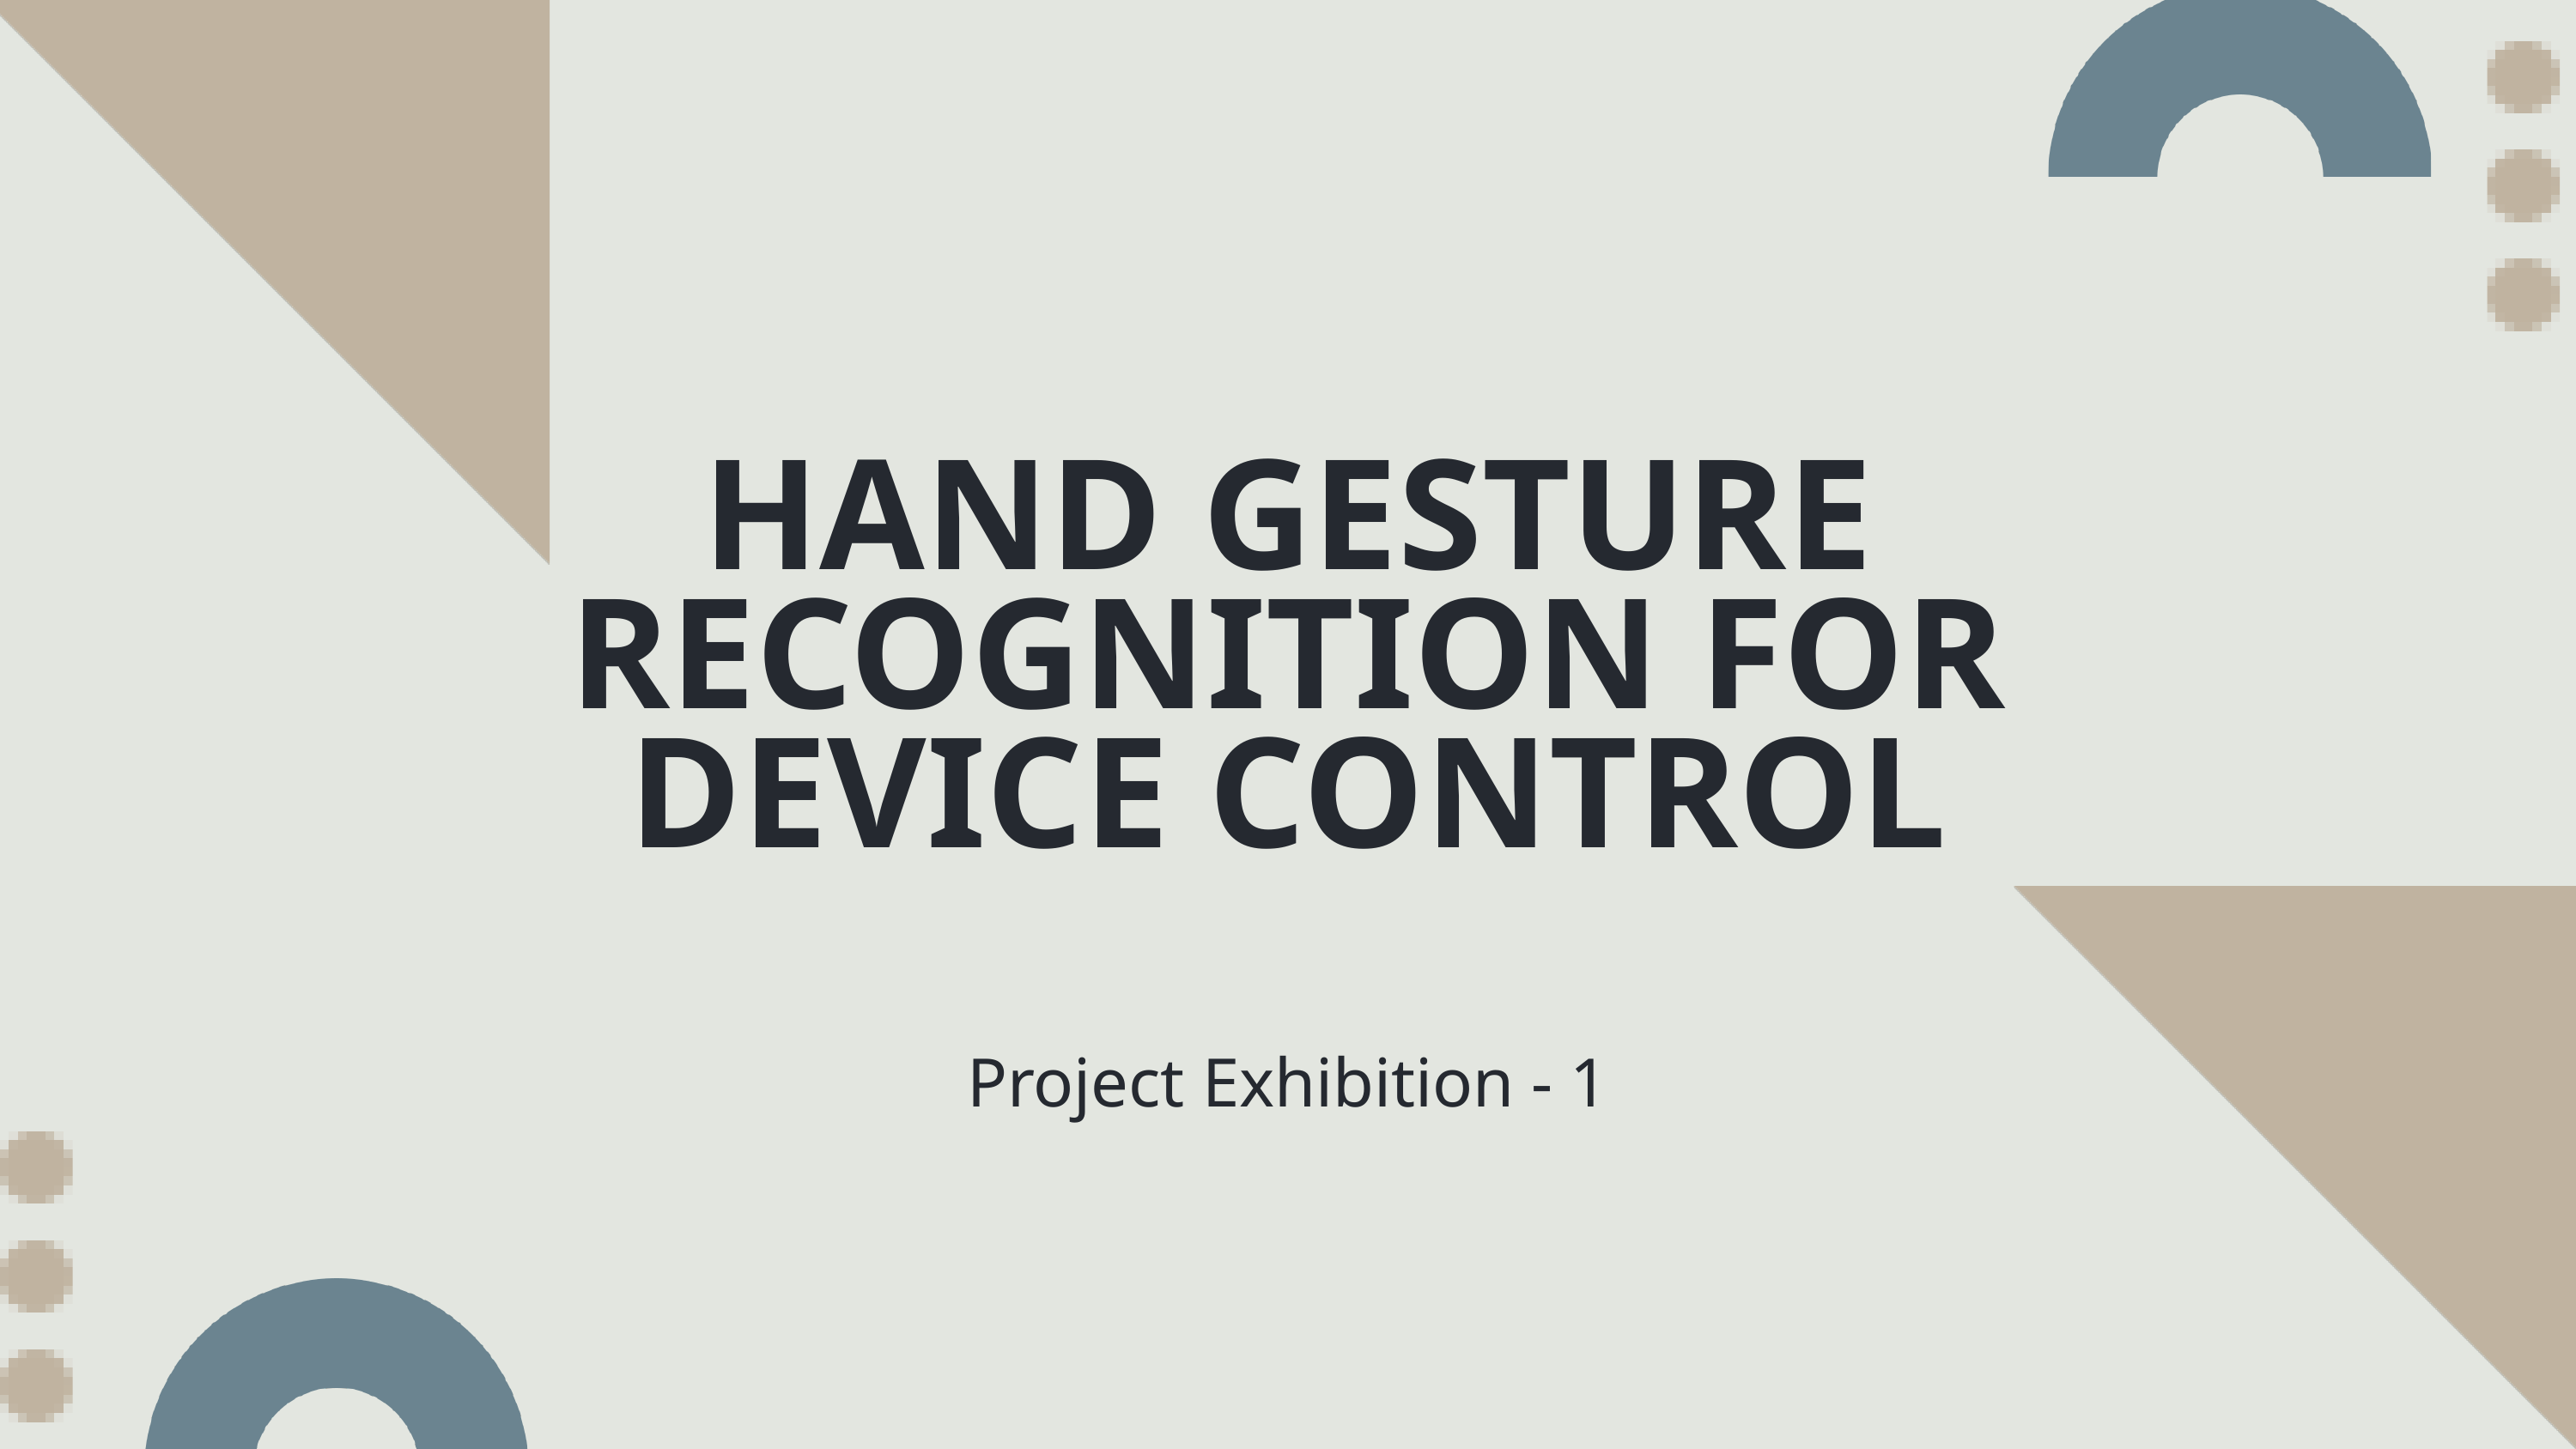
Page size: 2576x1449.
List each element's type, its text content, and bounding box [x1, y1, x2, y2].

text_box [2487, 41, 2561, 331]
text_box [2014, 886, 2576, 1449]
text_box HAND GESTURE RECOGNITION FOR DEVICE CONTROL [364, 461, 2212, 879]
text_box [0, 1131, 73, 1422]
text_box [2048, 0, 2432, 177]
text_box Project Exhibition - 1 [522, 1053, 2054, 1121]
text_box [144, 1278, 528, 1449]
text_box [0, 0, 550, 565]
